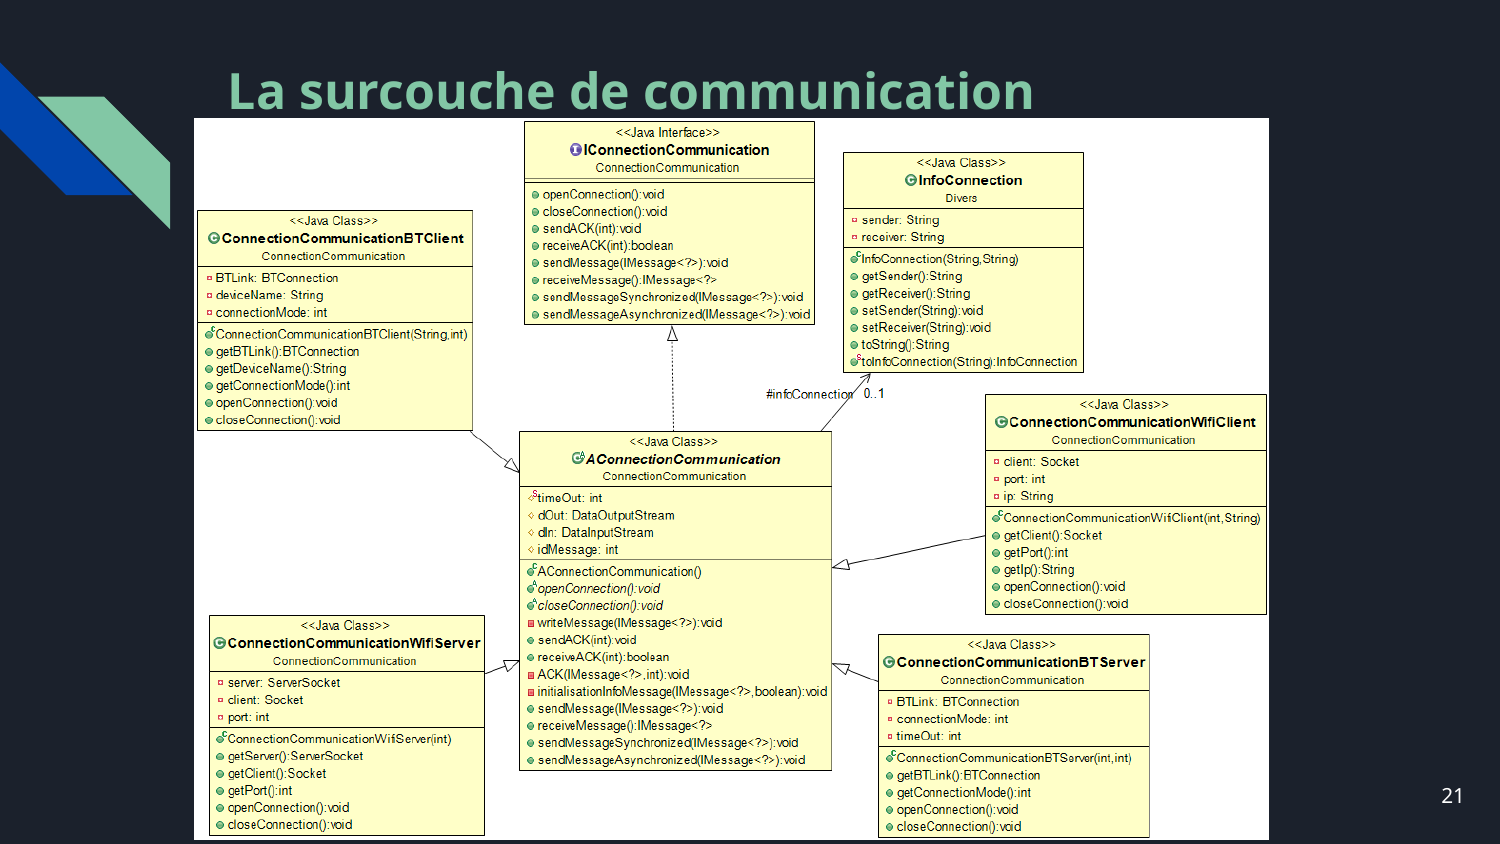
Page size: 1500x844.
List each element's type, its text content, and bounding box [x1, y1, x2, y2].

title La surcouche de communication [212, 44, 1368, 195]
picture [194, 117, 1270, 840]
slide_number ‹#› [1389, 764, 1480, 830]
